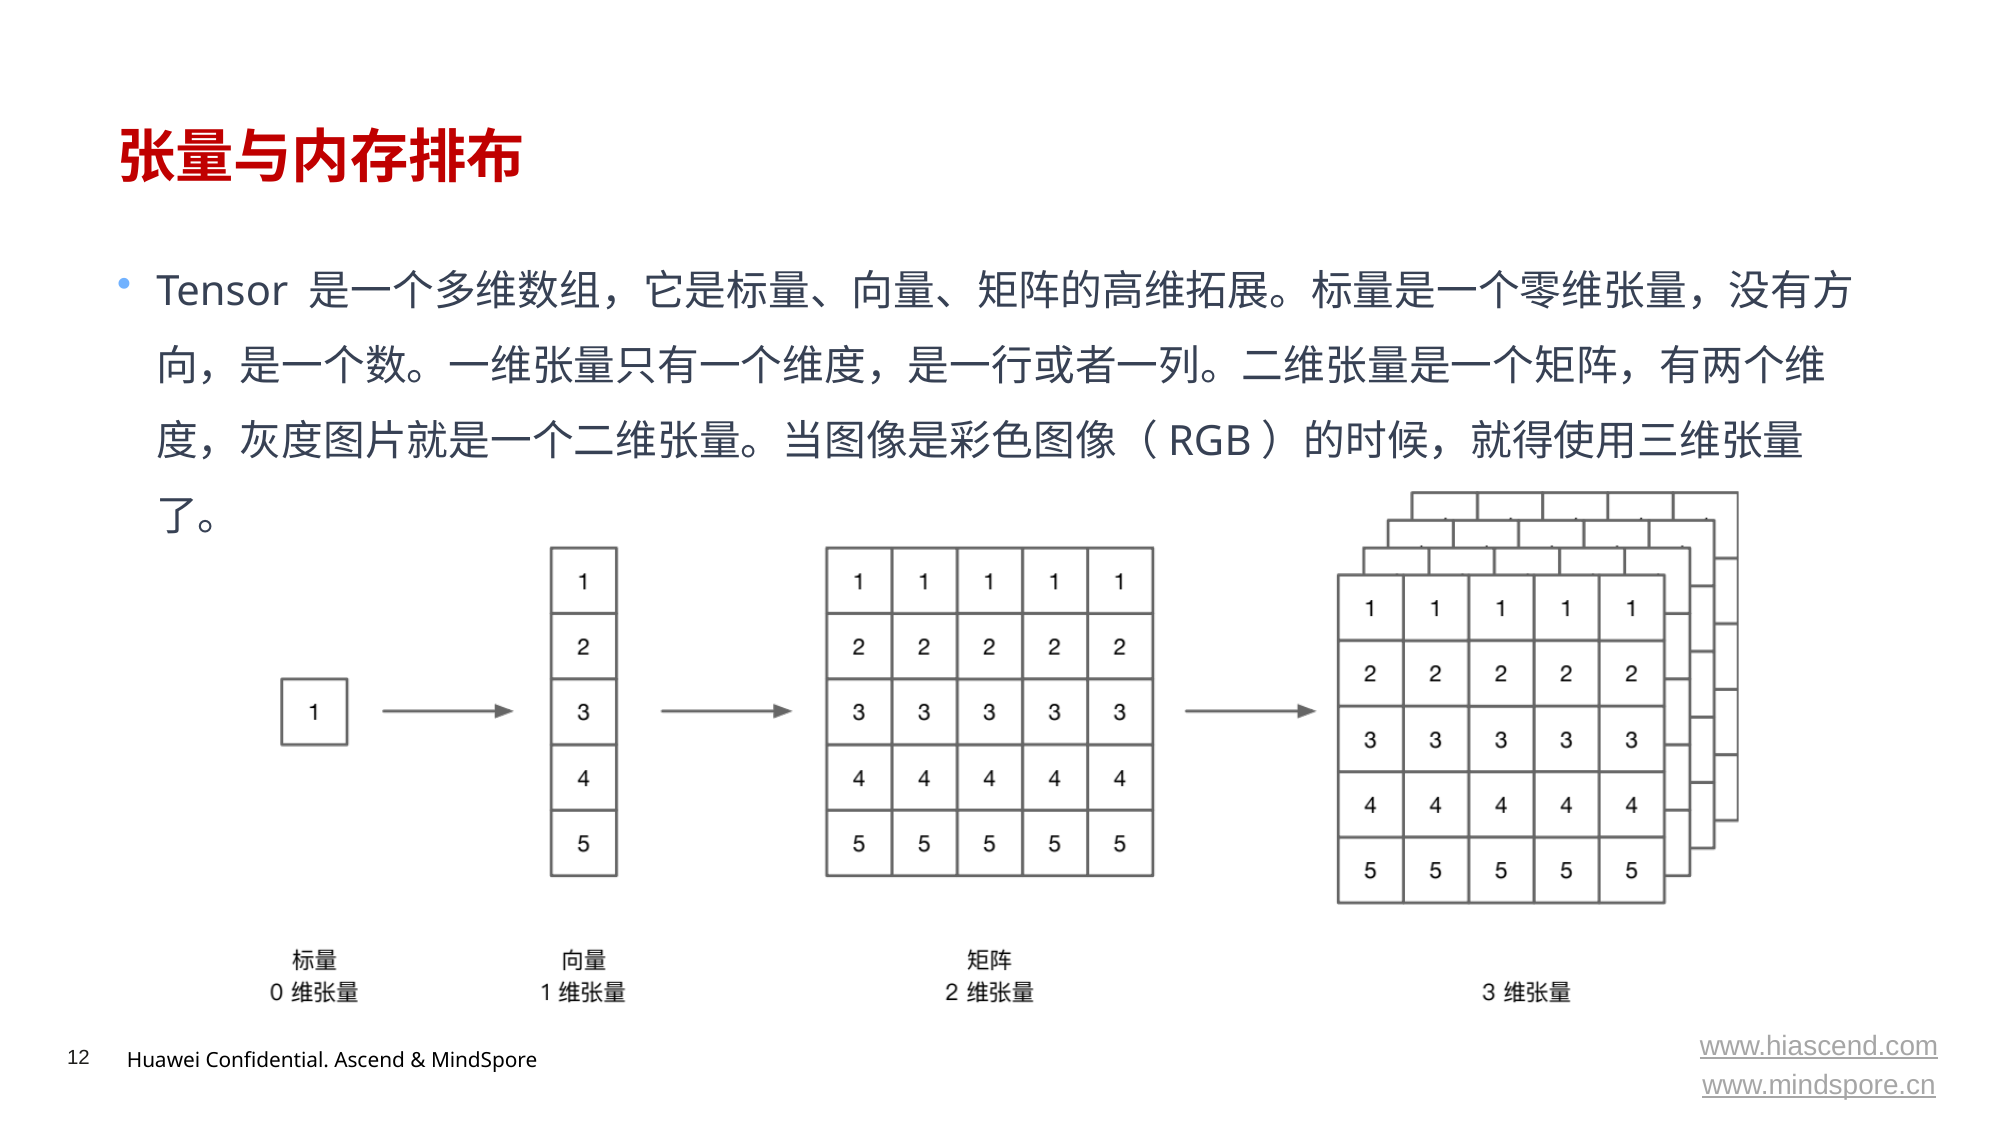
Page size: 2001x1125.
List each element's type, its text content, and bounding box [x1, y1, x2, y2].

picture [261, 491, 1739, 1012]
list Tensor 是一个多维数组，它是标量、向量、矩阵的高维拓展。标量是一个零维张量，没有方向，是一个数。一维张量只有一个维度，是一行或者一列。二维张量是一个矩阵，有两个维度，灰度图片就是一个二维张量。当图像是彩色图像（RGB）的时候，就得使用三维张量了。 [102, 231, 1901, 988]
title 张量与内存排布 [102, 111, 1901, 209]
